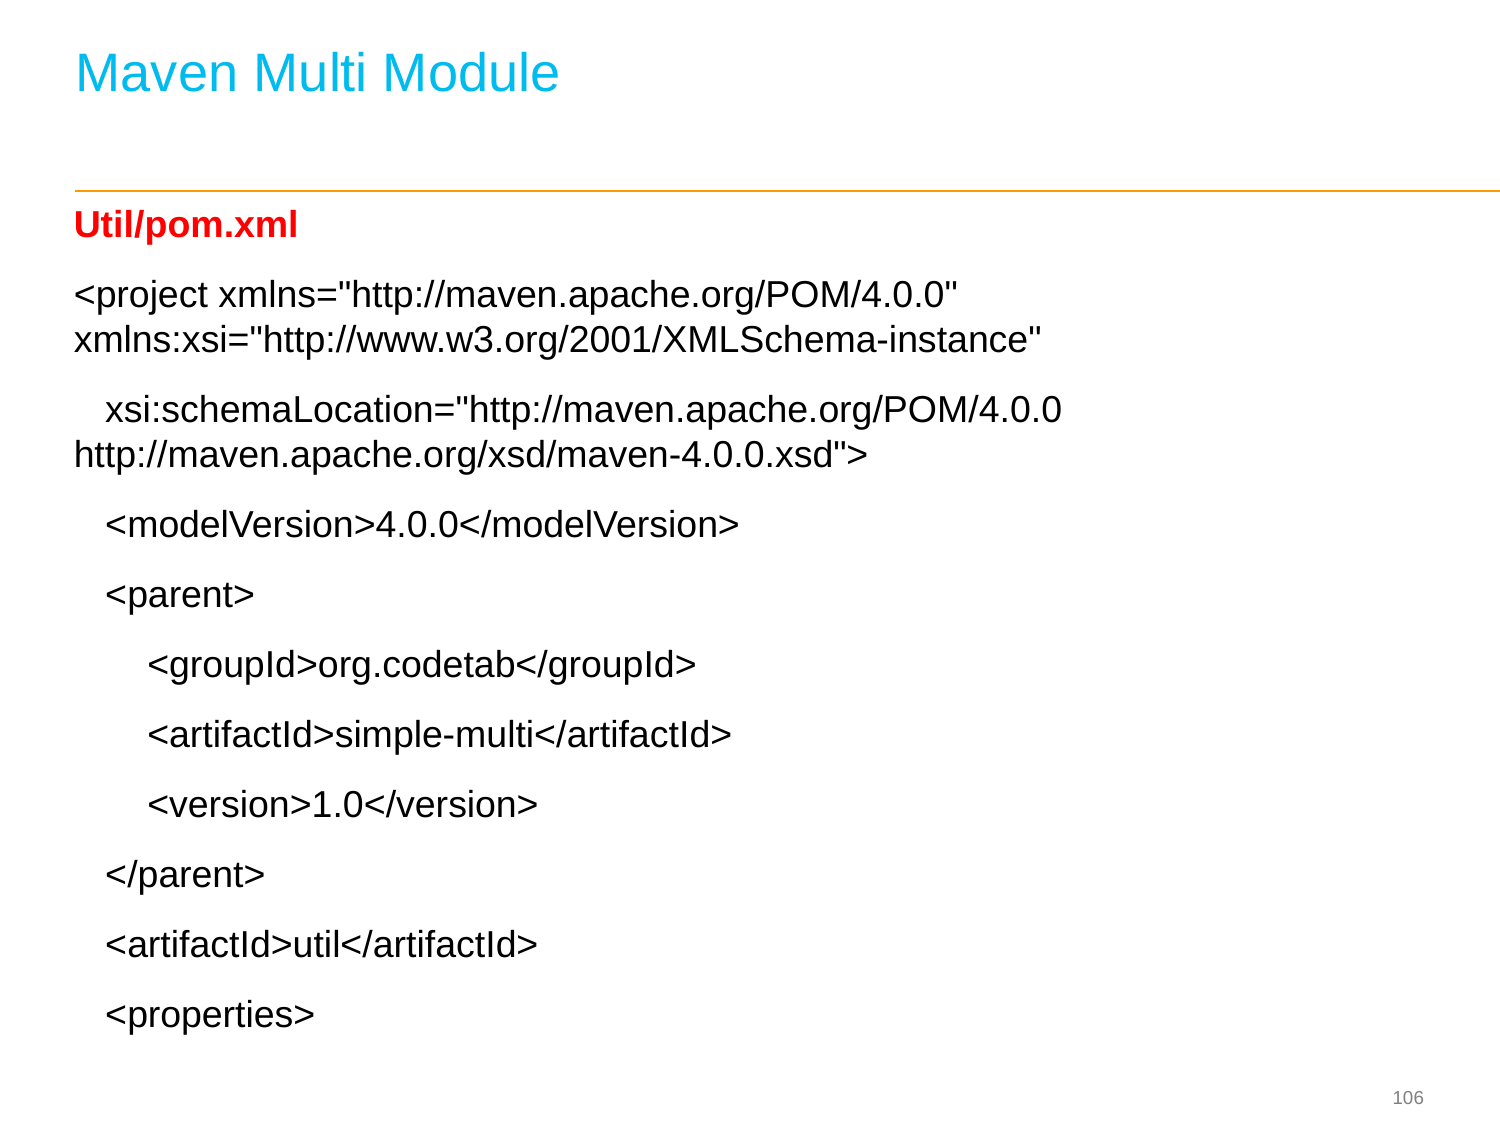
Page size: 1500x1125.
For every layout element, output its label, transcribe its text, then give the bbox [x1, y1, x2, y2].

title Maven Multi Module [75, 27, 1422, 157]
list Util/pom.xml <project xmlns="http://maven.apache.org/POM/4.0.0" xmlns:xsi="http://www.w3.org/2001/XMLSchema-instance" xsi:schemaLocation="http://maven.apache.org/POM/4.0.0 http://maven.apache.org/xsd/maven-4.0.0.xsd"> <modelVersion>4.0.0</modelVersion> <parent> <groupId>org.codetab</groupId> <artifactId>simple-multi</artifactId> <version>1.0</version> </parent> <artifactId>util</artifactId> <properties> [73, 200, 1424, 1083]
